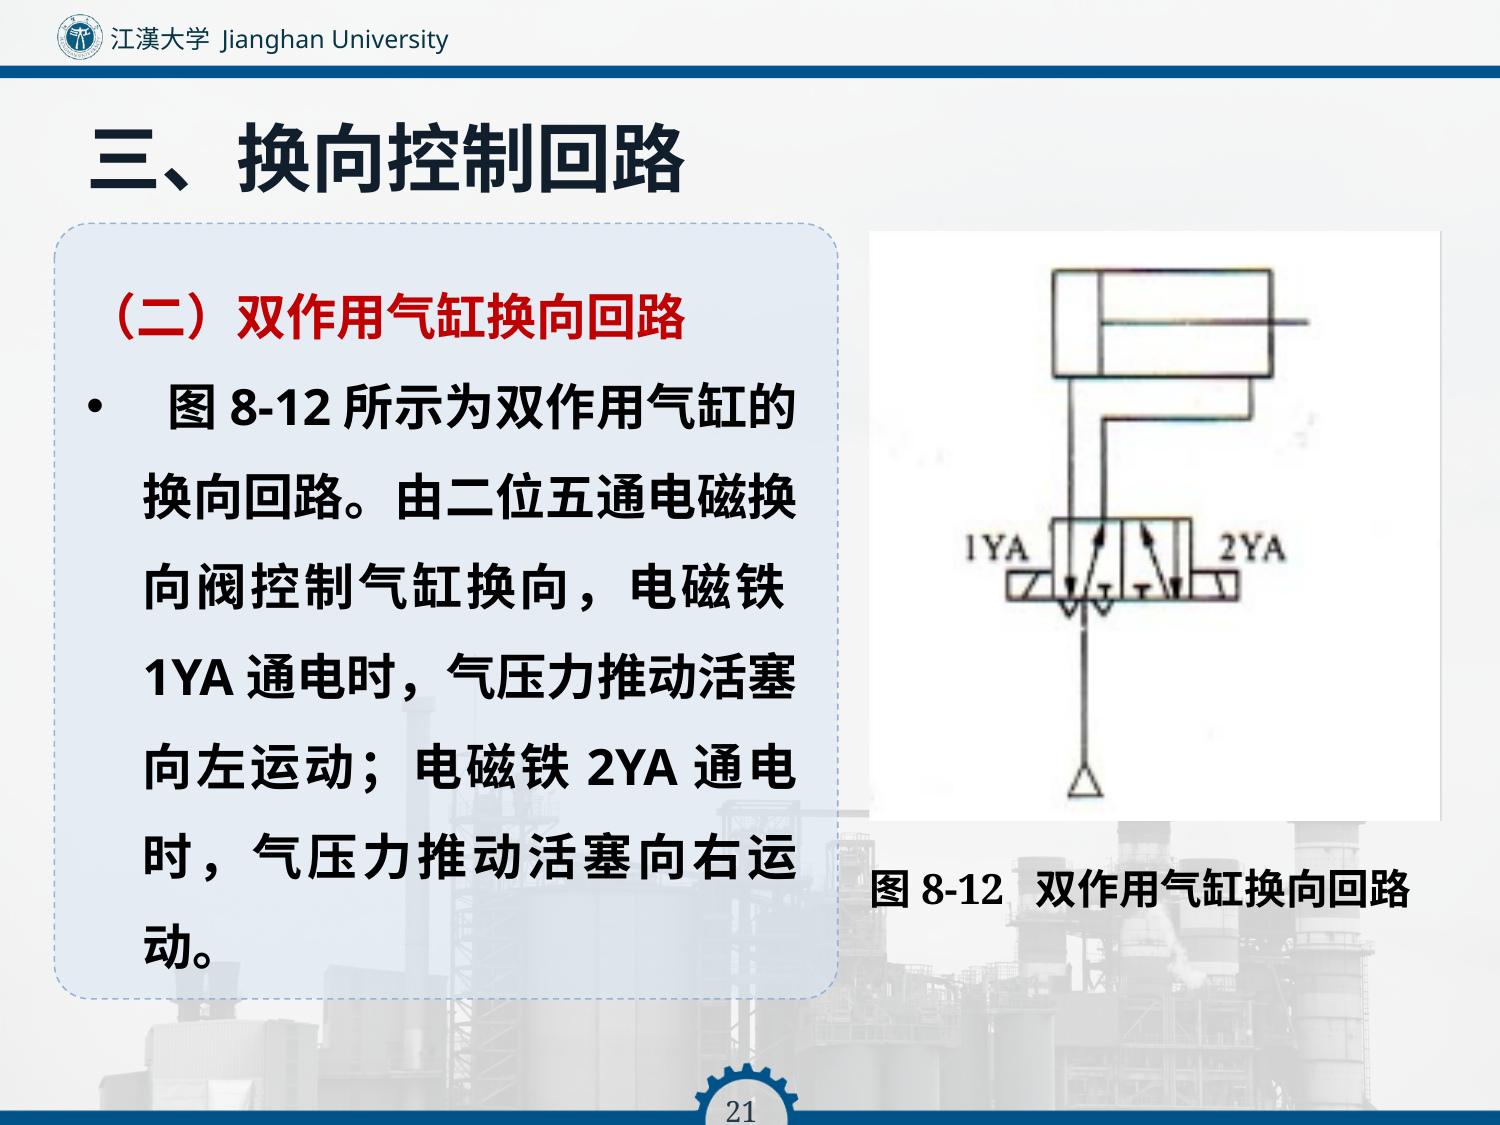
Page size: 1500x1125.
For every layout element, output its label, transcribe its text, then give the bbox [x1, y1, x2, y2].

text_box 江漢大学 Jianghan University [109, 16, 464, 61]
text_box （二）双作用气缸换向回路 图8-12所示为双作用气缸的换向回路。由二位五通电磁换向阀控制气缸换向，电磁铁1YA通电时，气压力推动活塞向左运动；电磁铁2YA通电时，气压力推动活塞向右运动。 [71, 247, 813, 997]
picture [0, 998, 1500, 1125]
text_box 图8-12 双作用气缸换向回路 [820, 855, 1461, 921]
text_box [0, 63, 1500, 80]
picture [54, 11, 105, 62]
picture [869, 231, 1442, 821]
list 三、换向控制回路 [71, 113, 1072, 214]
text_box [54, 223, 838, 997]
